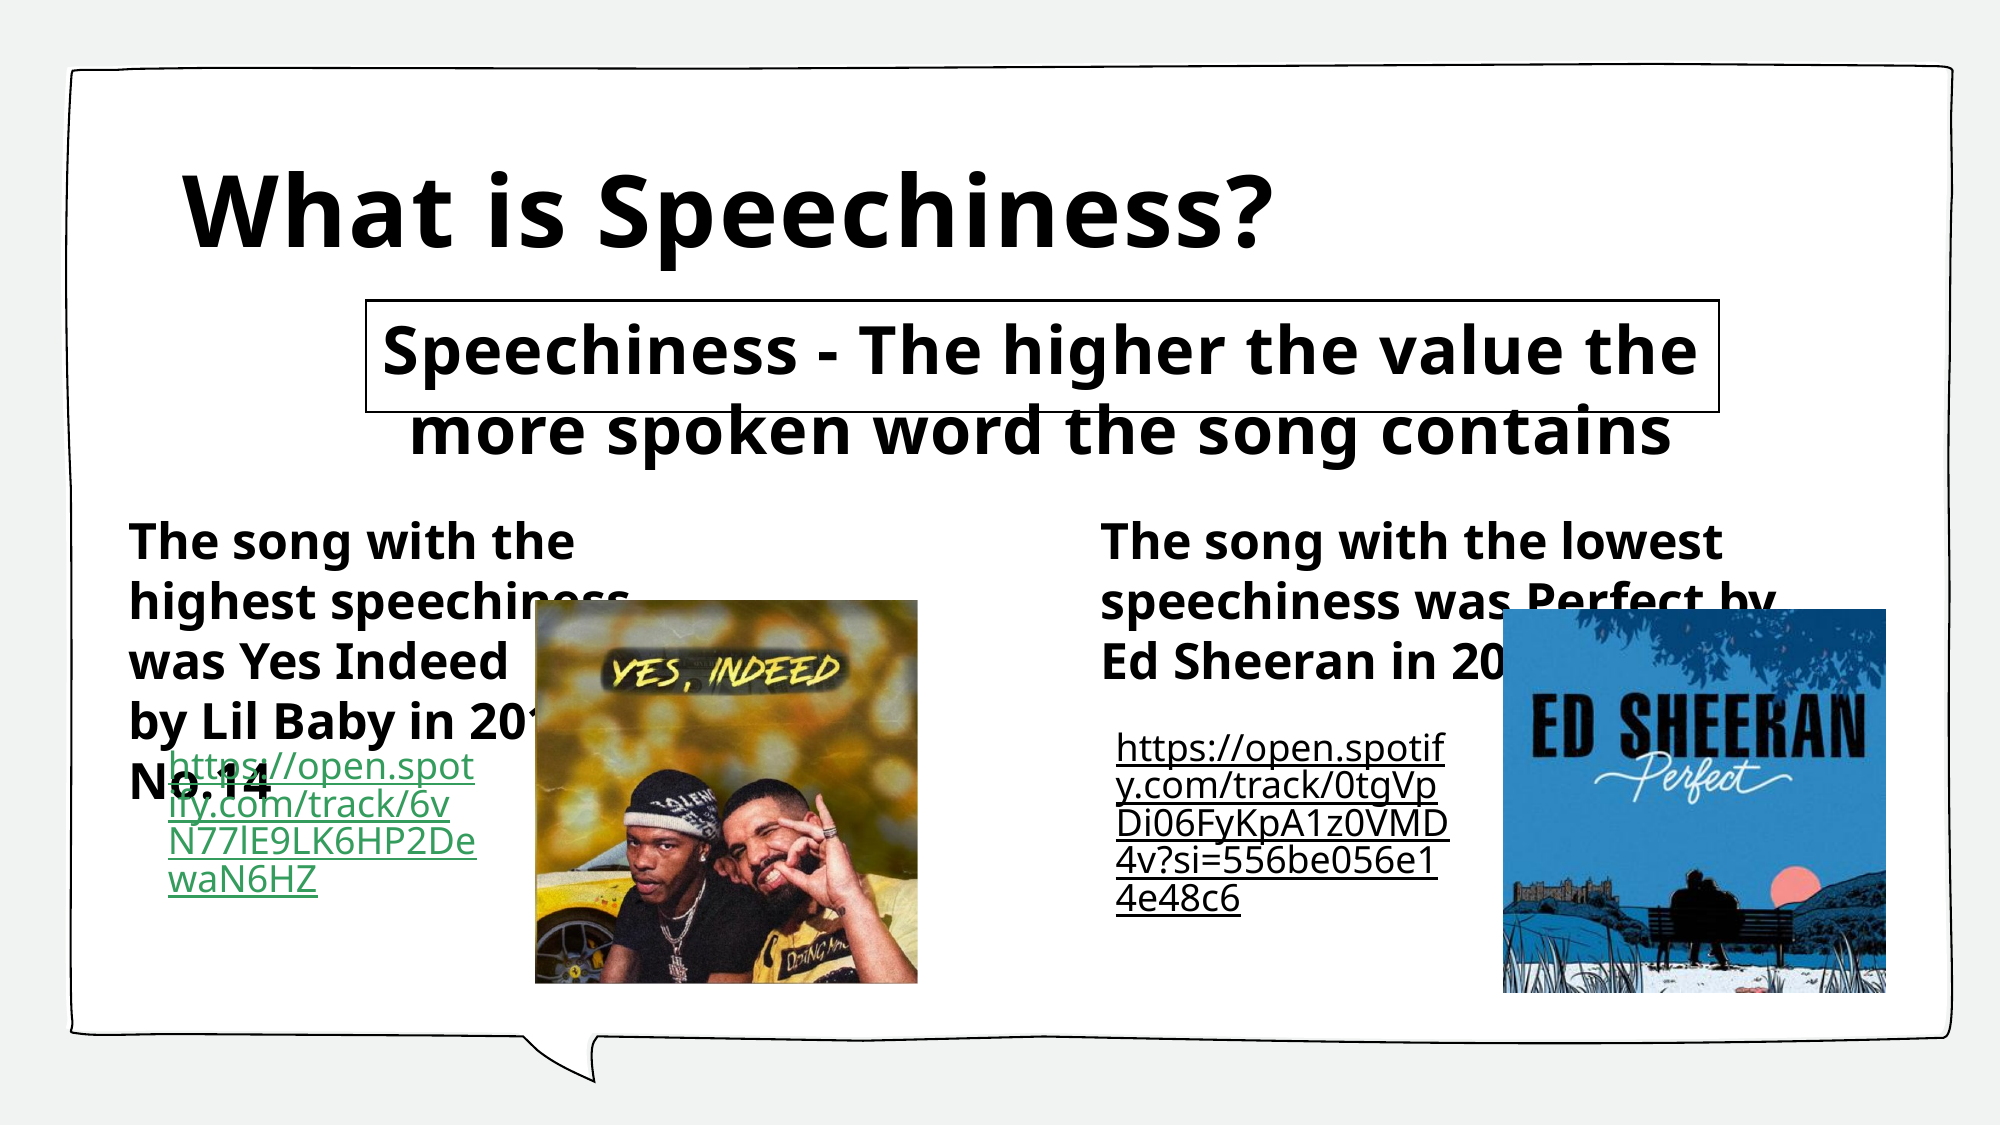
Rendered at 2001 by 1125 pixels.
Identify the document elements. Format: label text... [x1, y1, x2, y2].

text_box The song with the lowest speechiness was Perfect by Ed Sheeran in 2017 at No.10 [1085, 502, 1847, 697]
text_box https://open.spotify.com/track/0tgVpDi06FyKpA1z0VMD4v?si=556be056e14e48c6 [1100, 716, 1467, 828]
title What is Speechiness? [167, 91, 1863, 324]
list Speechiness - The higher the value the more spoken word the song contains [365, 299, 1720, 413]
picture [535, 600, 918, 984]
text_box https://open.spotify.com/track/6vN77lE9LK6HP2DewaN6HZ [153, 689, 491, 846]
text_box The song with the highest speechiness was Yes Indeed by Lil Baby in 2018 at No.14 [113, 502, 688, 817]
picture [1503, 609, 1886, 993]
